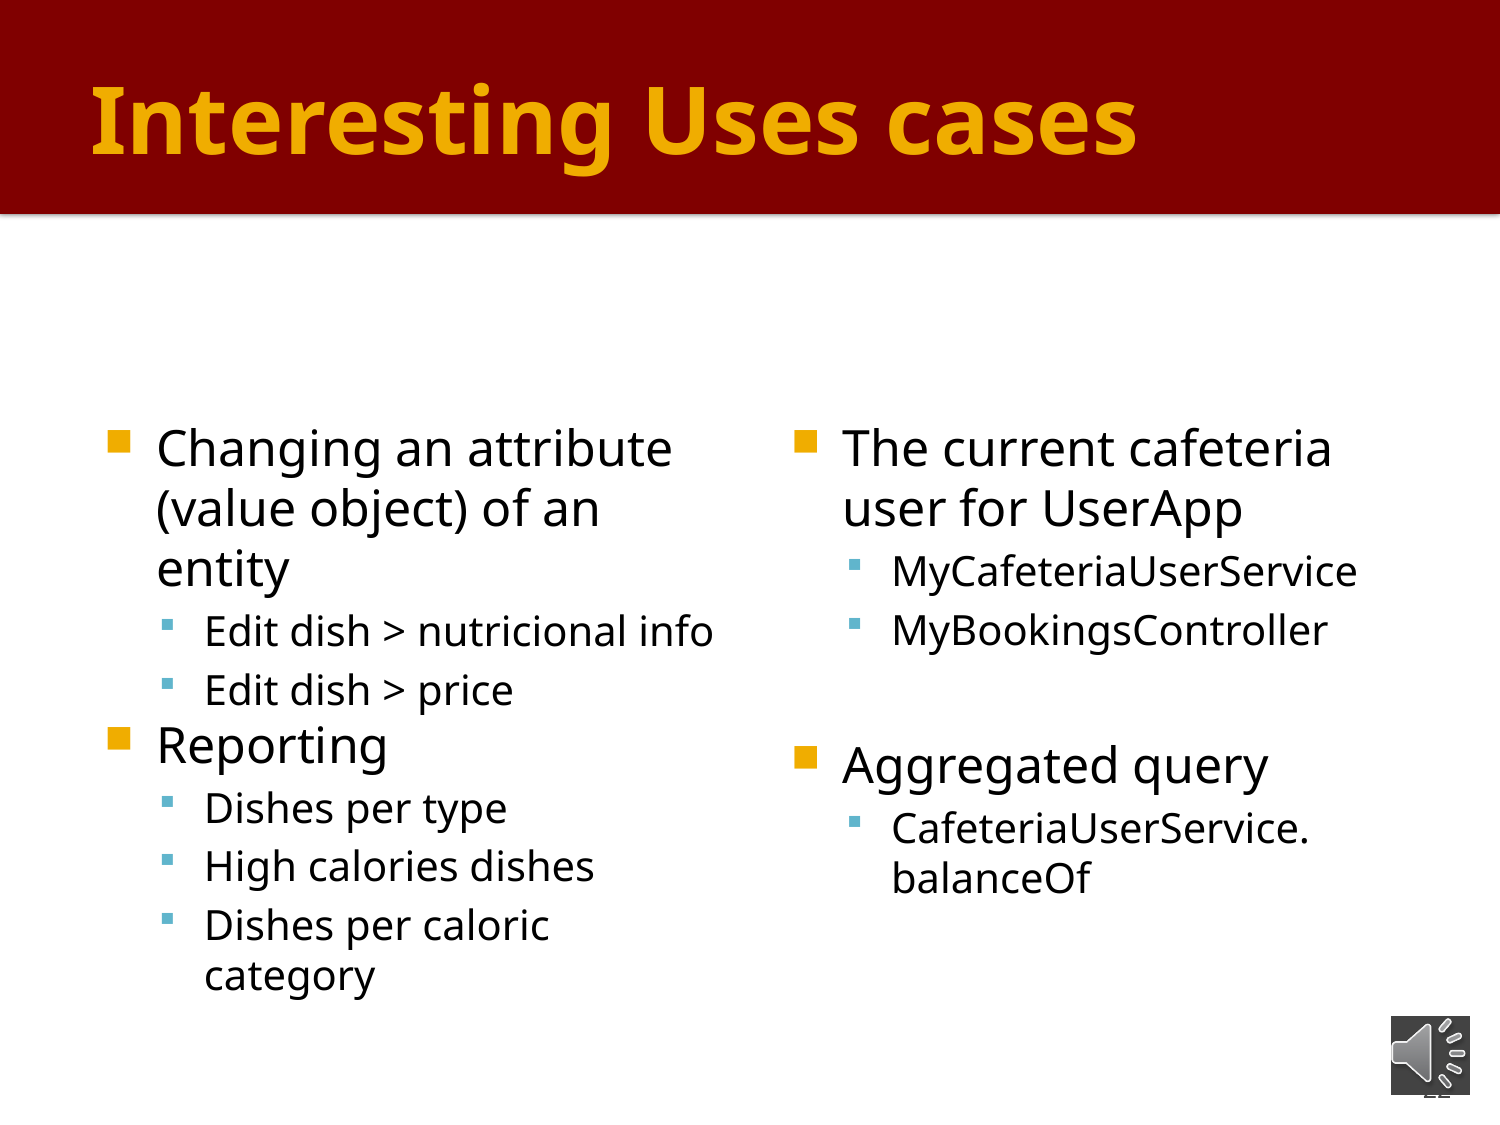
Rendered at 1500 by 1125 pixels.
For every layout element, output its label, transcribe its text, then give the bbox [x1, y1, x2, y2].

slide_number 22 [1345, 1062, 1467, 1108]
picture [1390, 1015, 1471, 1096]
list The current cafeteria user for UserApp MyCafeteriaUserService MyBookingsController Aggregated query CafeteriaUserService. balanceOf [761, 401, 1425, 1050]
list Changing an attribute (value object) of an entity Edit dish > nutricional info Edit dish > price Reporting Dishes per type High calories dishes Dishes per caloric category [75, 401, 738, 1050]
title Interesting Uses cases [75, 24, 1425, 209]
